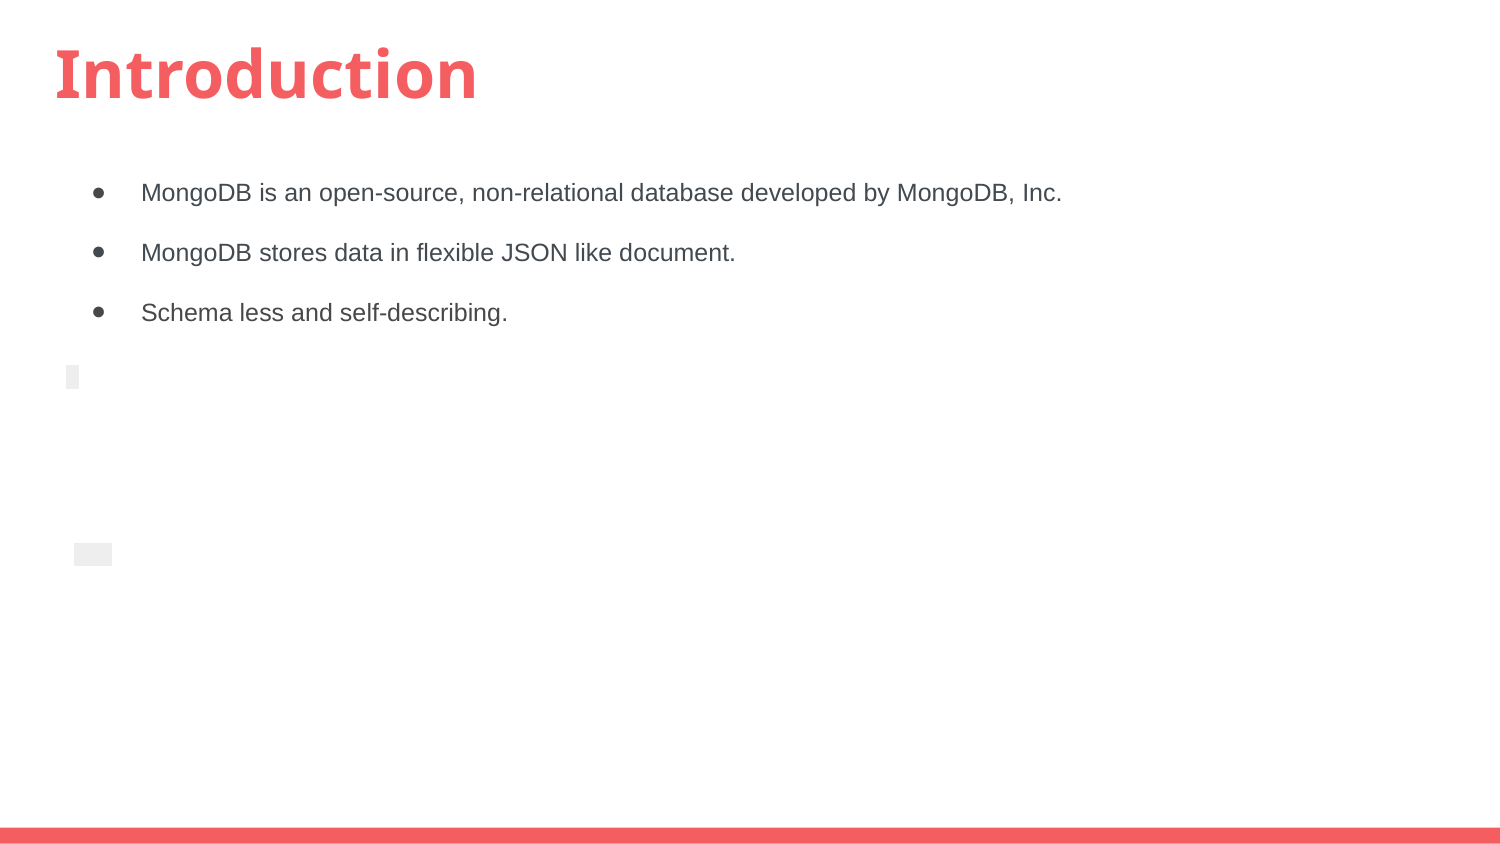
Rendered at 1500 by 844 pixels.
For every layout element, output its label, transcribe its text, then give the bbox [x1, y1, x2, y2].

title Introduction [40, 16, 1439, 120]
list MongoDB is an open-source, non-relational database developed by MongoDB, Inc. MongoDB stores data in flexible JSON like document. Schema less and self-describing. [51, 131, 1449, 813]
